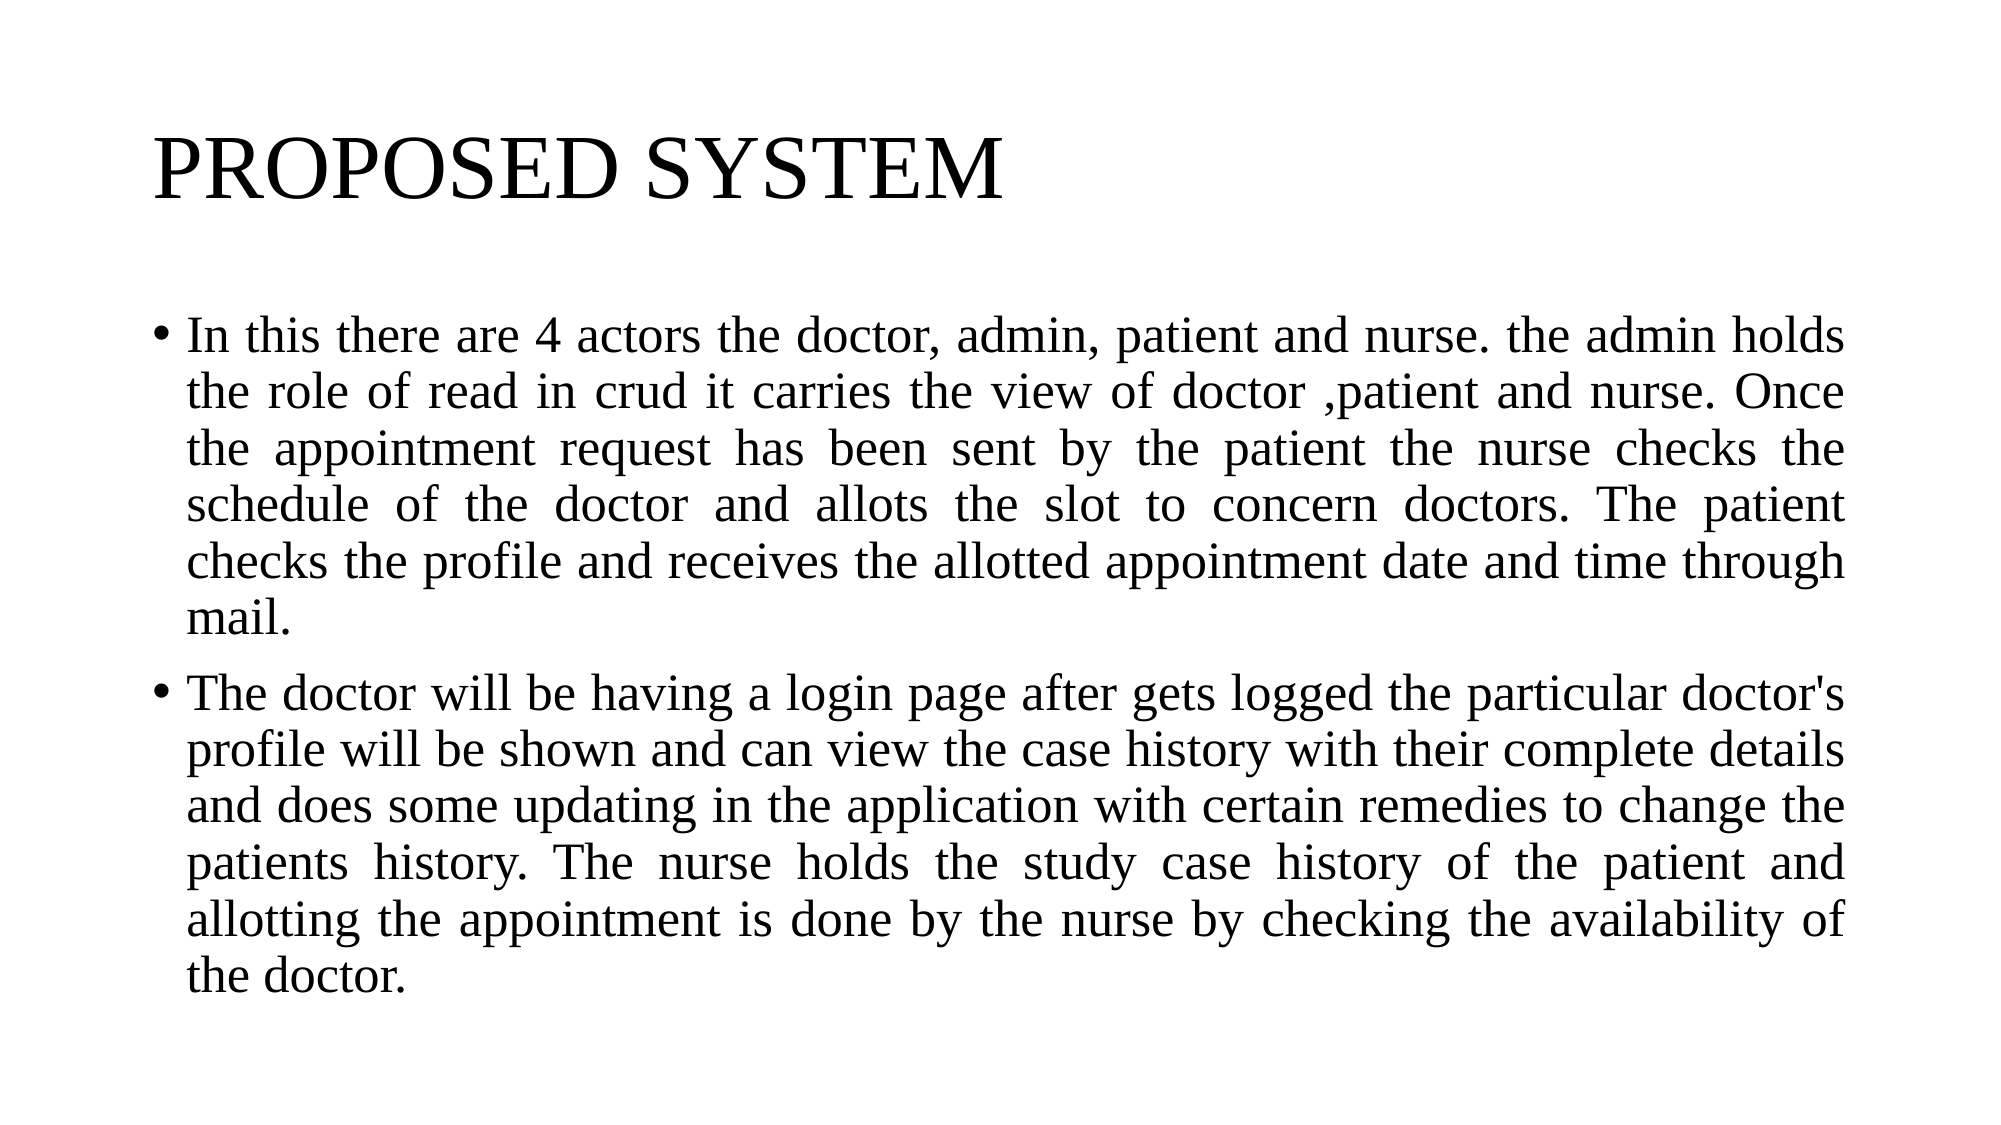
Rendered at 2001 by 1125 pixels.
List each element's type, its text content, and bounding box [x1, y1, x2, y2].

title PROPOSED SYSTEM [137, 59, 1863, 278]
list In this there are 4 actors the doctor, admin, patient and nurse. the admin holds the role of read in crud it carries the view of doctor ,patient and nurse. Once the appointment request has been sent by the patient the nurse checks the schedule of the doctor and allots the slot to concern doctors. The patient checks the profile and receives the allotted appointment date and time through mail. The doctor will be having a login page after gets logged the particular doctor's profile will be shown and can view the case history with their complete details and does some updating in the application with certain remedies to change the patients history. The nurse holds the study case history of the patient and allotting the appointment is done by the nurse by checking the availability of the doctor. [137, 299, 1863, 1014]
